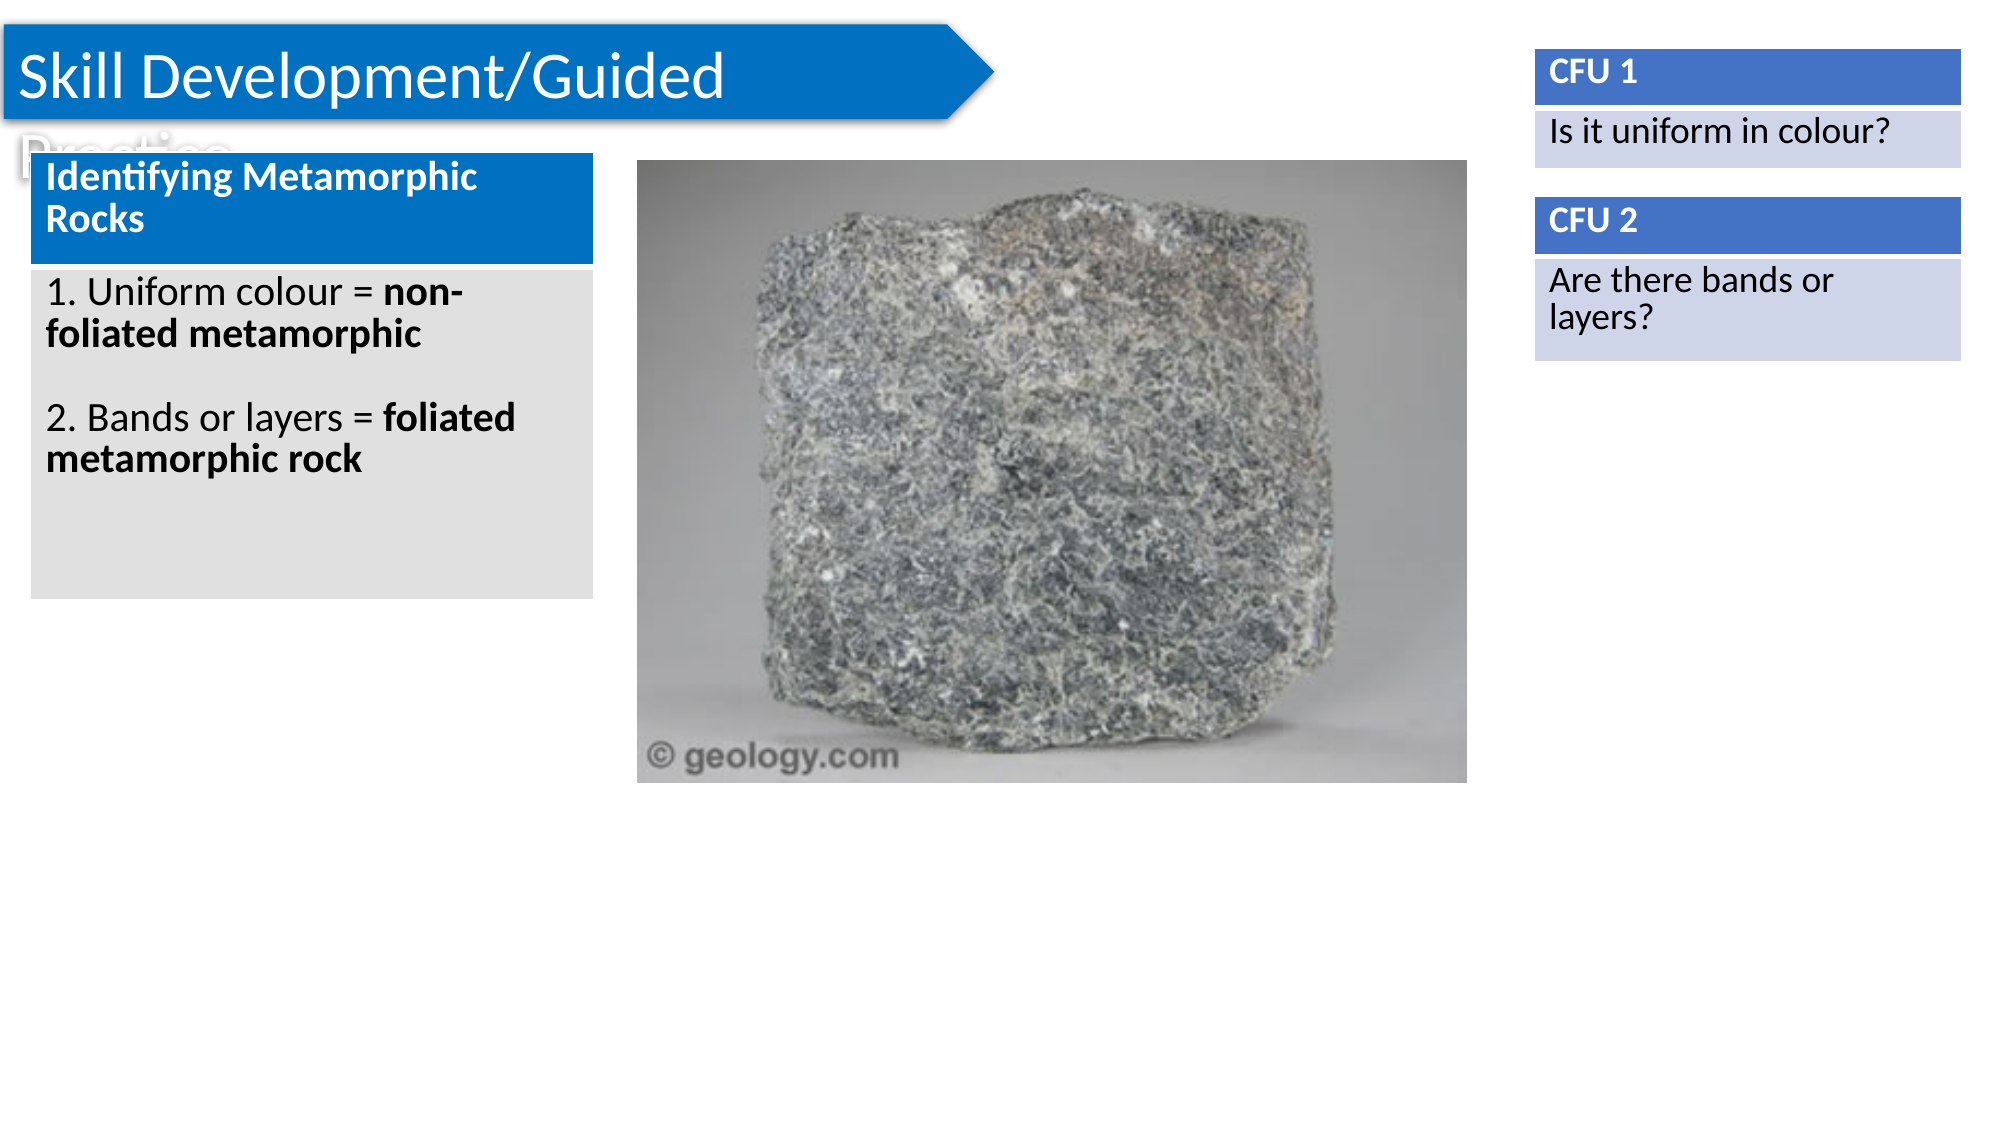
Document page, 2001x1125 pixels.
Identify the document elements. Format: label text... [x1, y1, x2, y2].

table_cell Is it uniform in colour? [1535, 111, 1961, 168]
table_header CFU 1 [1535, 49, 1961, 105]
table_header Identifying Metamorphic Rocks [31, 153, 593, 264]
table_cell 1. Uniform colour = non- foliated metamorphic 2. Bands or layers = foliated metamorphic rock [31, 270, 593, 599]
table_header CFU 2 [1535, 197, 1961, 254]
text_box Skill Development/Guided Practice [3, 24, 995, 119]
table_cell Are there bands or layers? [1535, 259, 1961, 361]
picture [637, 160, 1467, 783]
